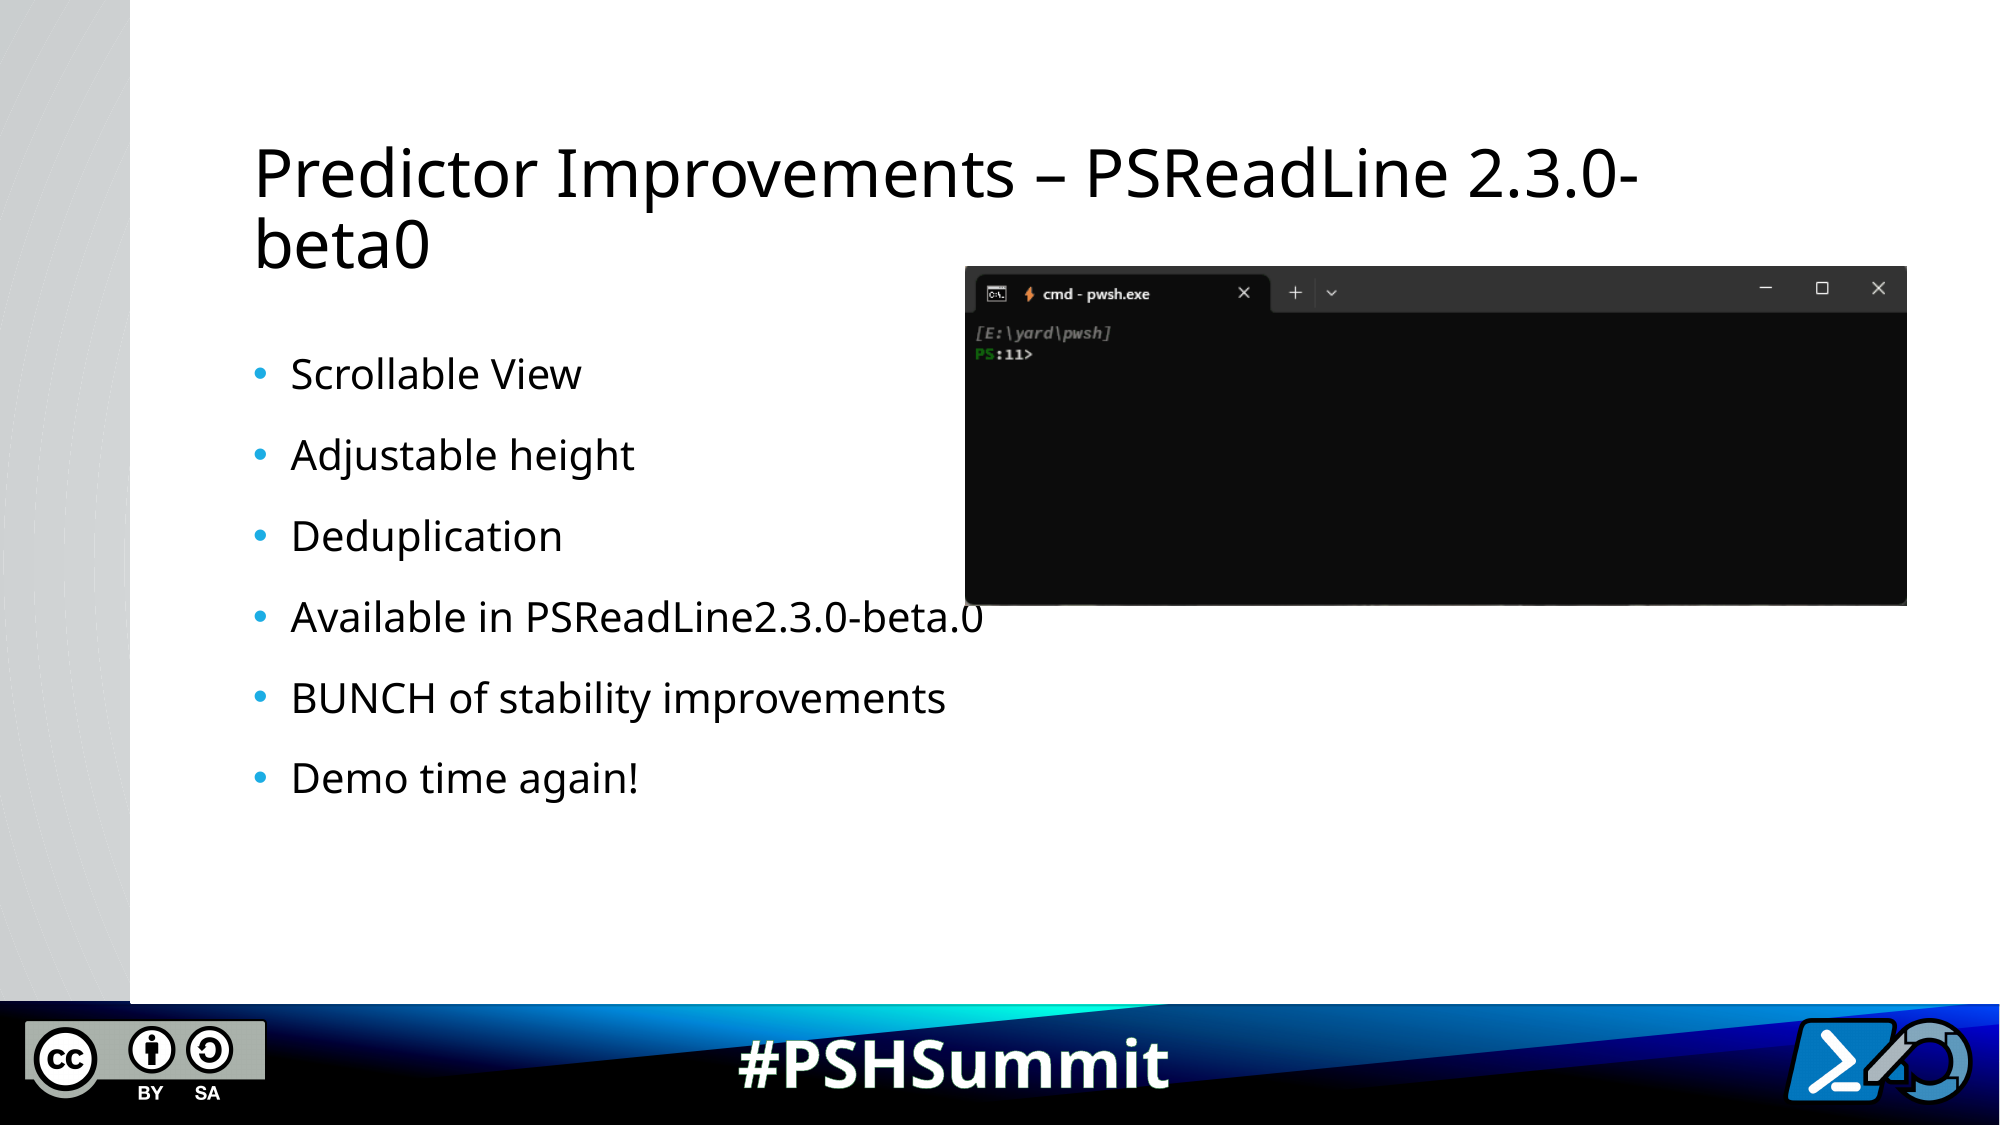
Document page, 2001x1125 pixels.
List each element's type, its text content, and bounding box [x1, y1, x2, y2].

text_box [130, 0, 2000, 1004]
picture [964, 266, 1907, 606]
title Predictor Improvements – PSReadLine 2.3.0-beta0 [238, 131, 1814, 305]
picture [0, 1001, 1999, 1125]
list Scrollable View Adjustable height Deduplication Available in PSReadLine2.3.0-beta.0 BUNCH of stability improvements Demo time again! [238, 330, 1814, 897]
